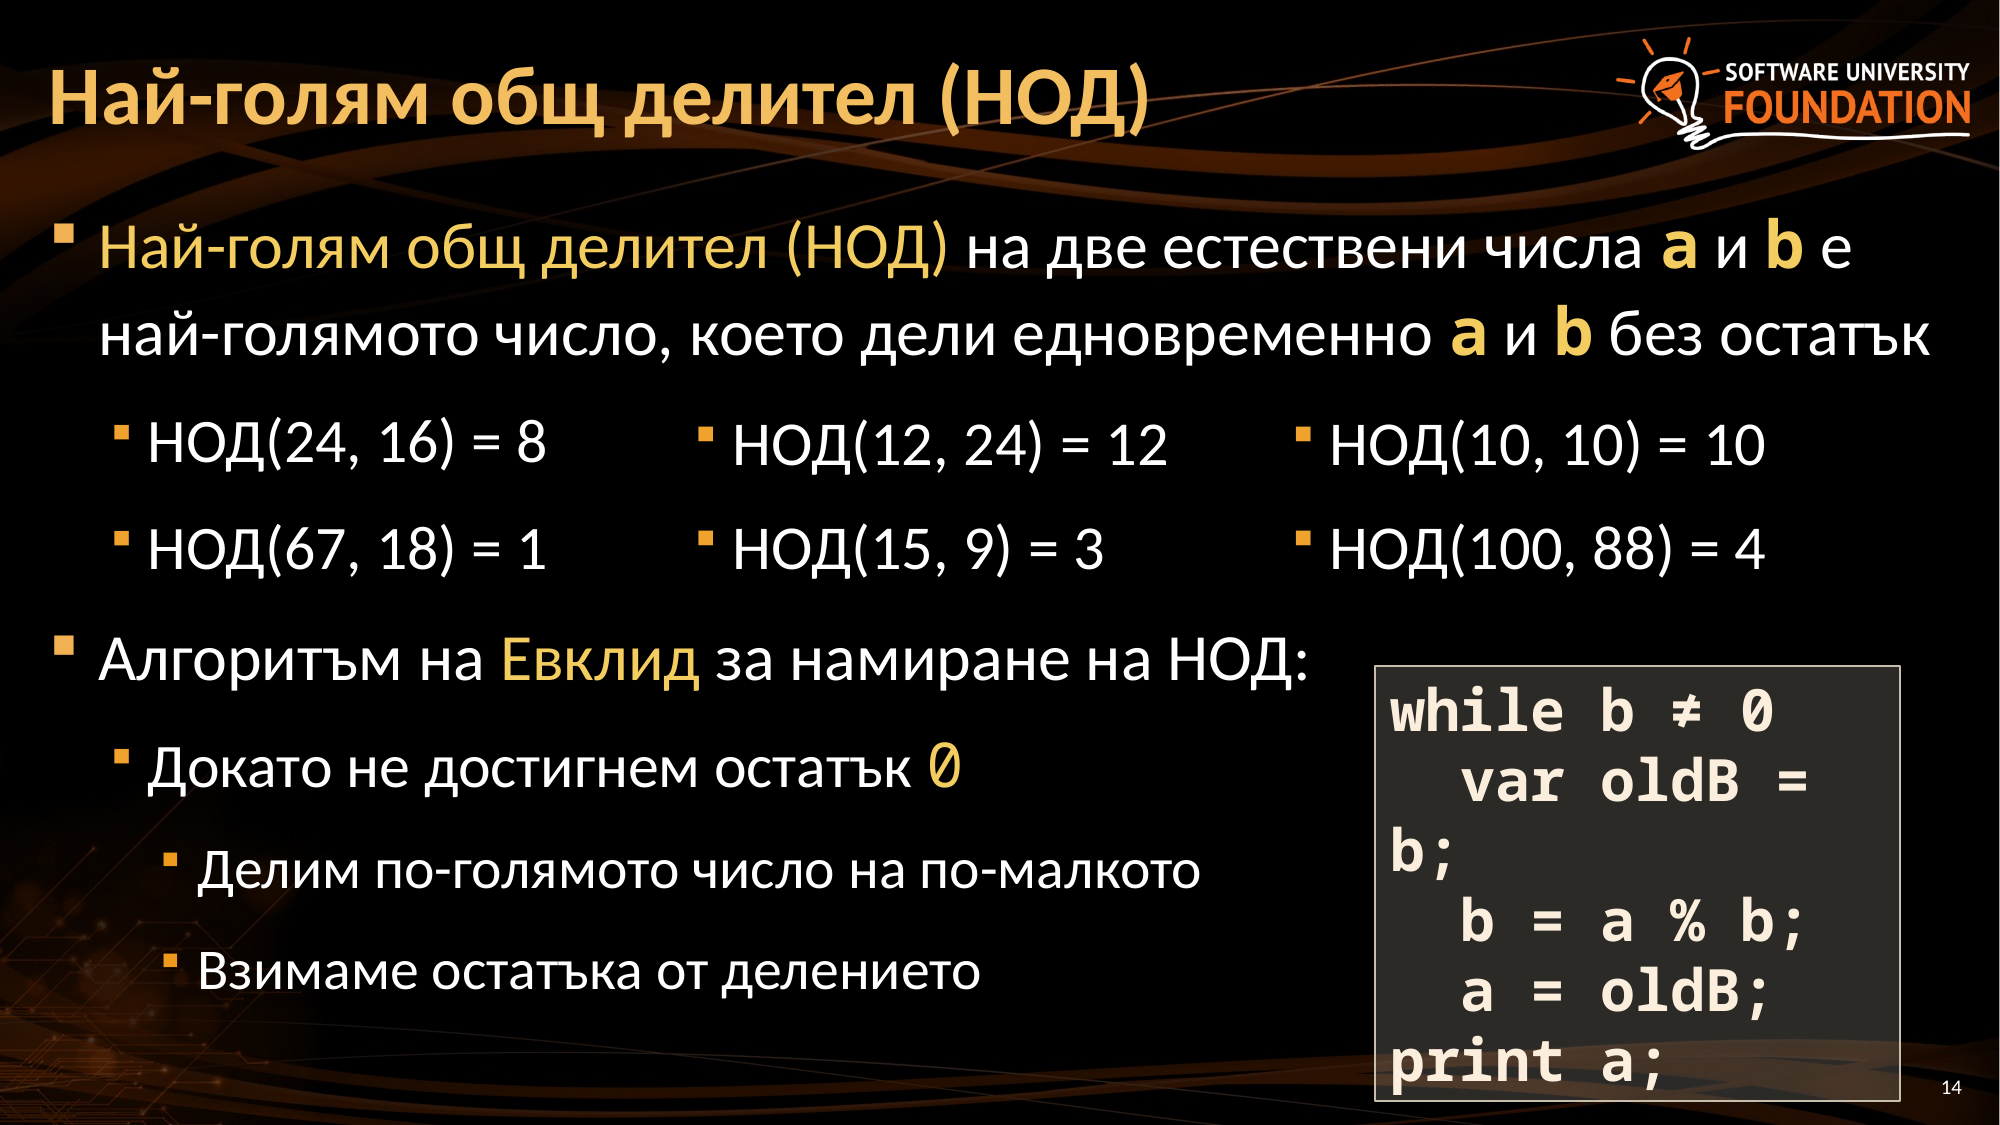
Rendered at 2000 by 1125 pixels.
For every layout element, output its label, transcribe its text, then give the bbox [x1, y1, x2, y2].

list Най-голям общ делител (НОД) на две естествени числа a и b е най-голямото число, което дели едновременно a и b без остатък НОД(24, 16) = 8 НОД(67, 18) = 1 Алгоритъм на Евклид за намиране на НОД: Докато не достигнем остатък 0 Делим по-голямото число на по-малкото Взимаме остатъка от делението [31, 188, 1968, 1103]
picture [0, 0, 2000, 1125]
text_box НОД(12, 24) = 12 НОД(15, 9) = 3 [617, 391, 1185, 589]
text_box while b ≠ 0 var oldB = b; b = a % b; a = oldB; print а; [1375, 665, 1900, 1101]
text_box НОД(10, 10) = 10 НОД(100, 88) = 4 [1215, 391, 1782, 589]
title Най-голям общ делител (НОД) [30, 6, 1602, 189]
